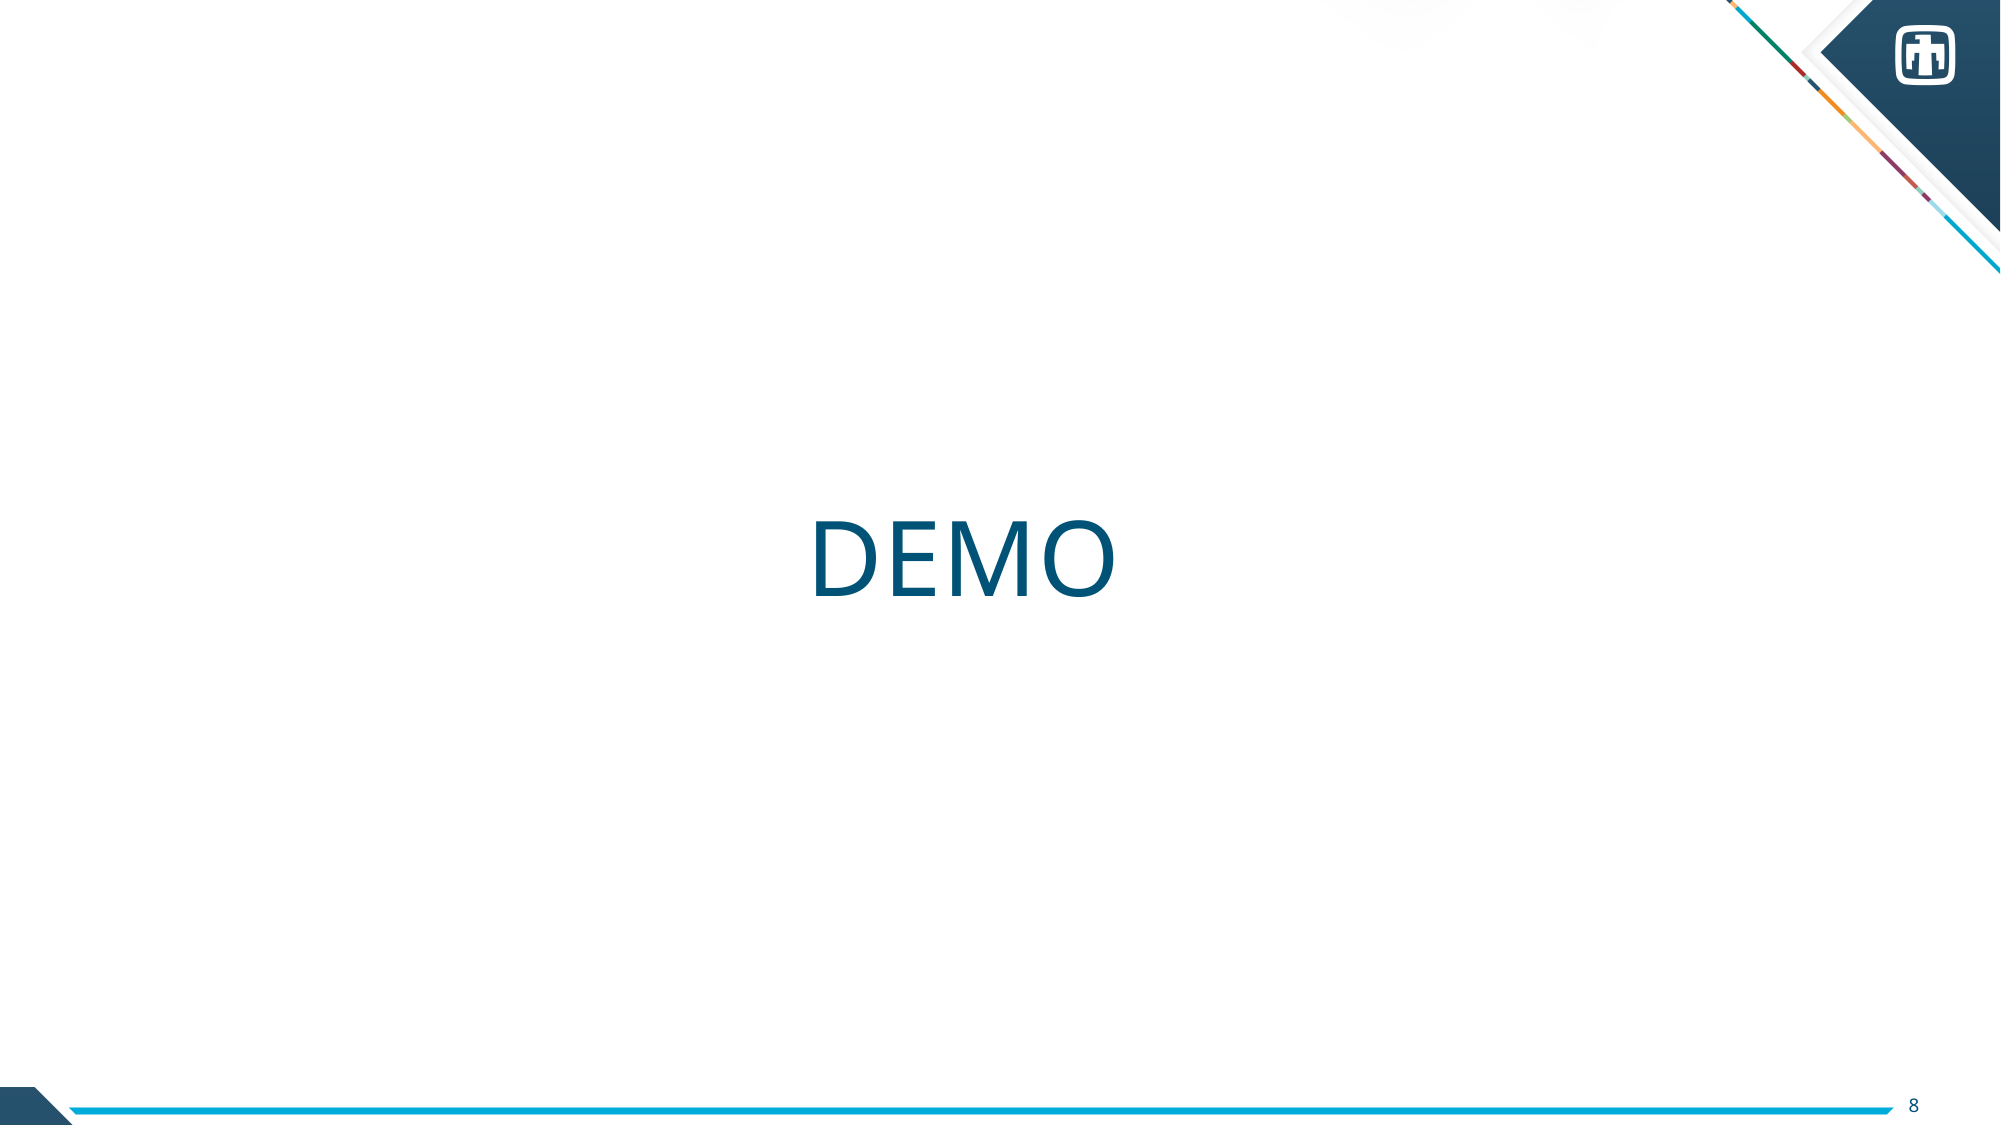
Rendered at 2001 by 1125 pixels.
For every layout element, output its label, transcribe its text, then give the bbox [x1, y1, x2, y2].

title Demo [135, 505, 1792, 619]
picture [0, 0, 2001, 1125]
slide_number 8 [1893, 1086, 1974, 1125]
